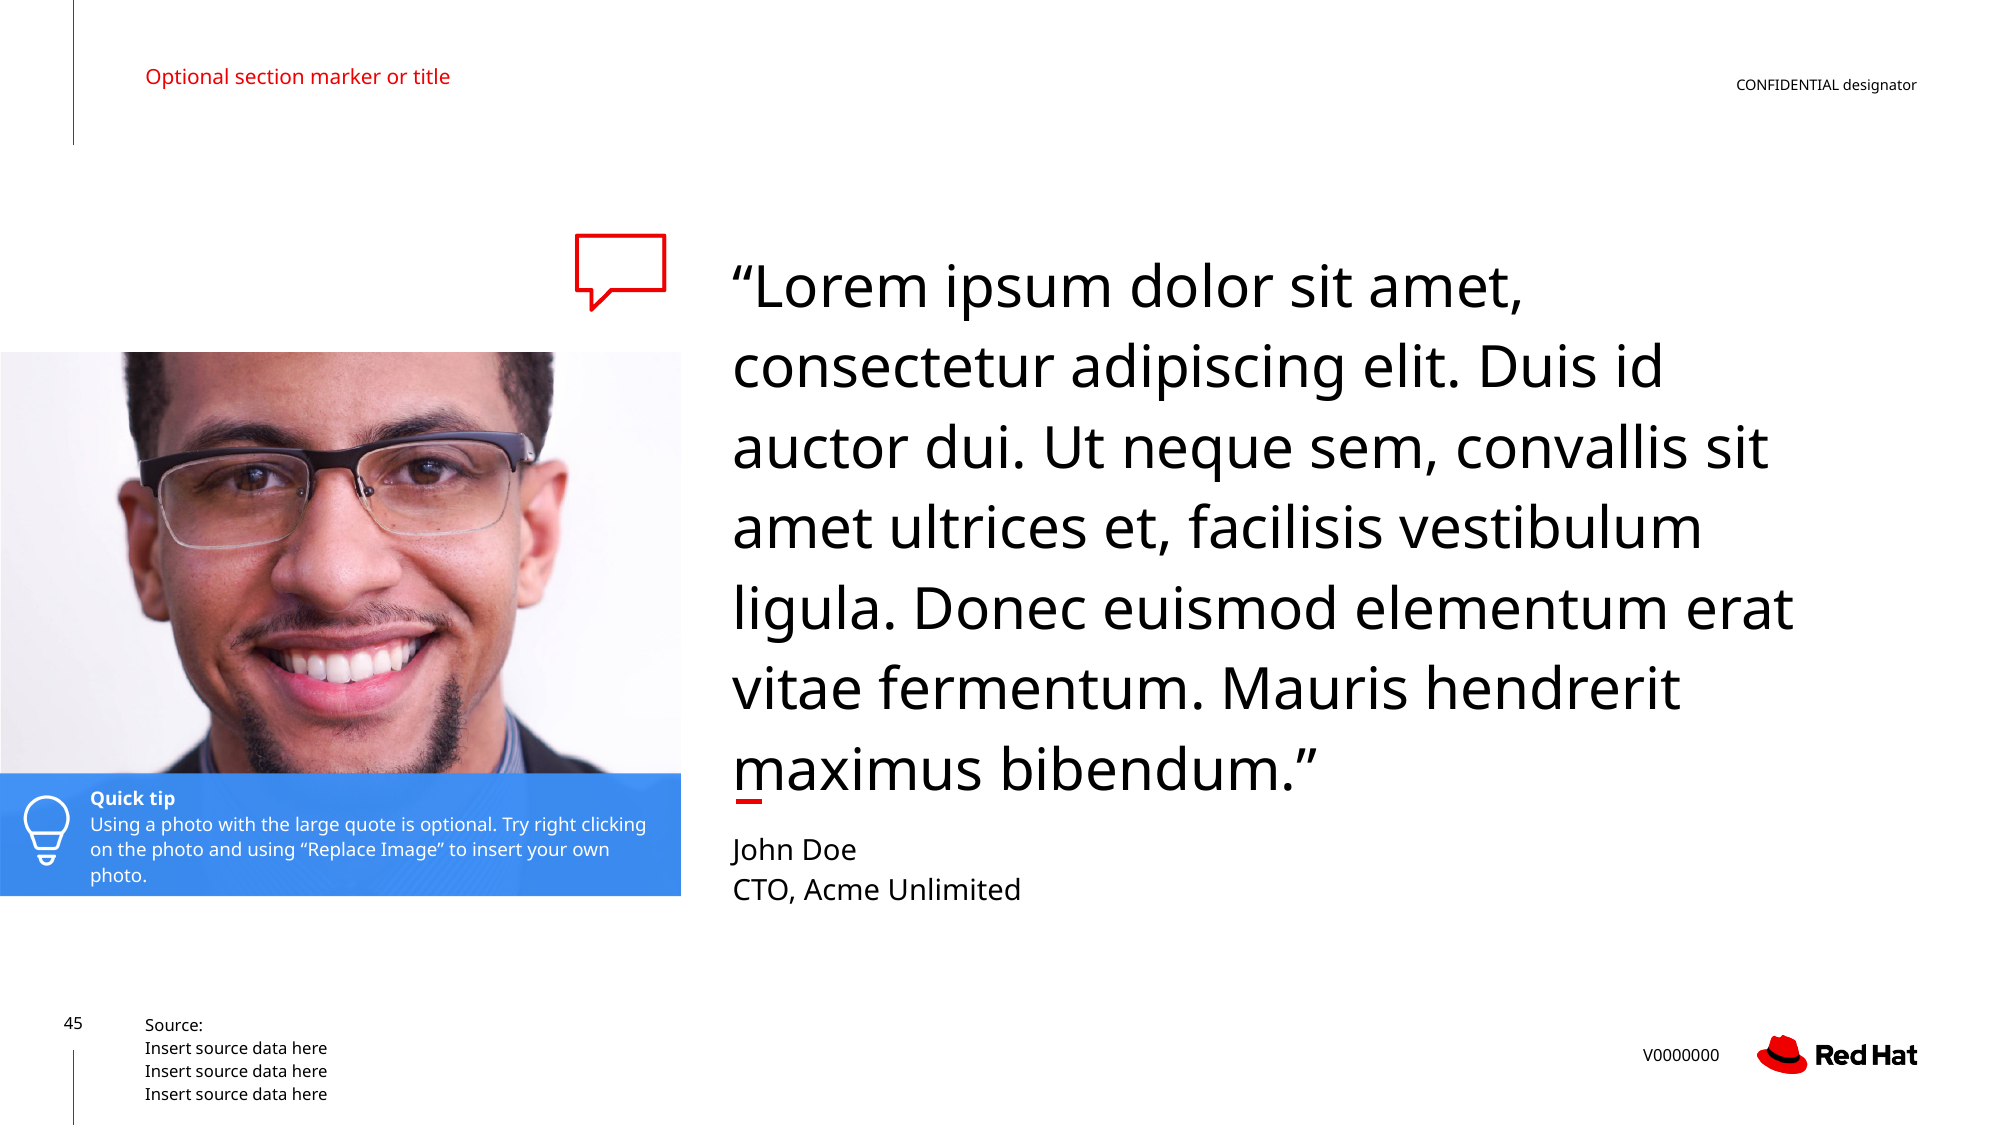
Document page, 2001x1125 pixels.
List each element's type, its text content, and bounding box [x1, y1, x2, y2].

picture [0, 352, 682, 773]
slide_number ‹#› [13, 1012, 134, 1036]
picture [1757, 1035, 1918, 1074]
subtitle Source: Insert source data here Insert source data here Insert source data here [145, 1012, 1458, 1104]
title “Lorem ipsum dolor sit amet, consectetur adipiscing elit. Duis id auctor dui. Ut neque sem, convallis sit amet ultrices et, facilisis vestibulum ligula. Donec euismod elementum erat vitae fermentum. Mauris hendrerit maximus bibendum.” [732, 238, 1836, 764]
picture [560, 212, 681, 333]
subtitle Optional section marker or title [73, 9, 919, 143]
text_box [0, 773, 682, 897]
subtitle John Doe CTO, Acme Unlimited [732, 826, 1405, 897]
